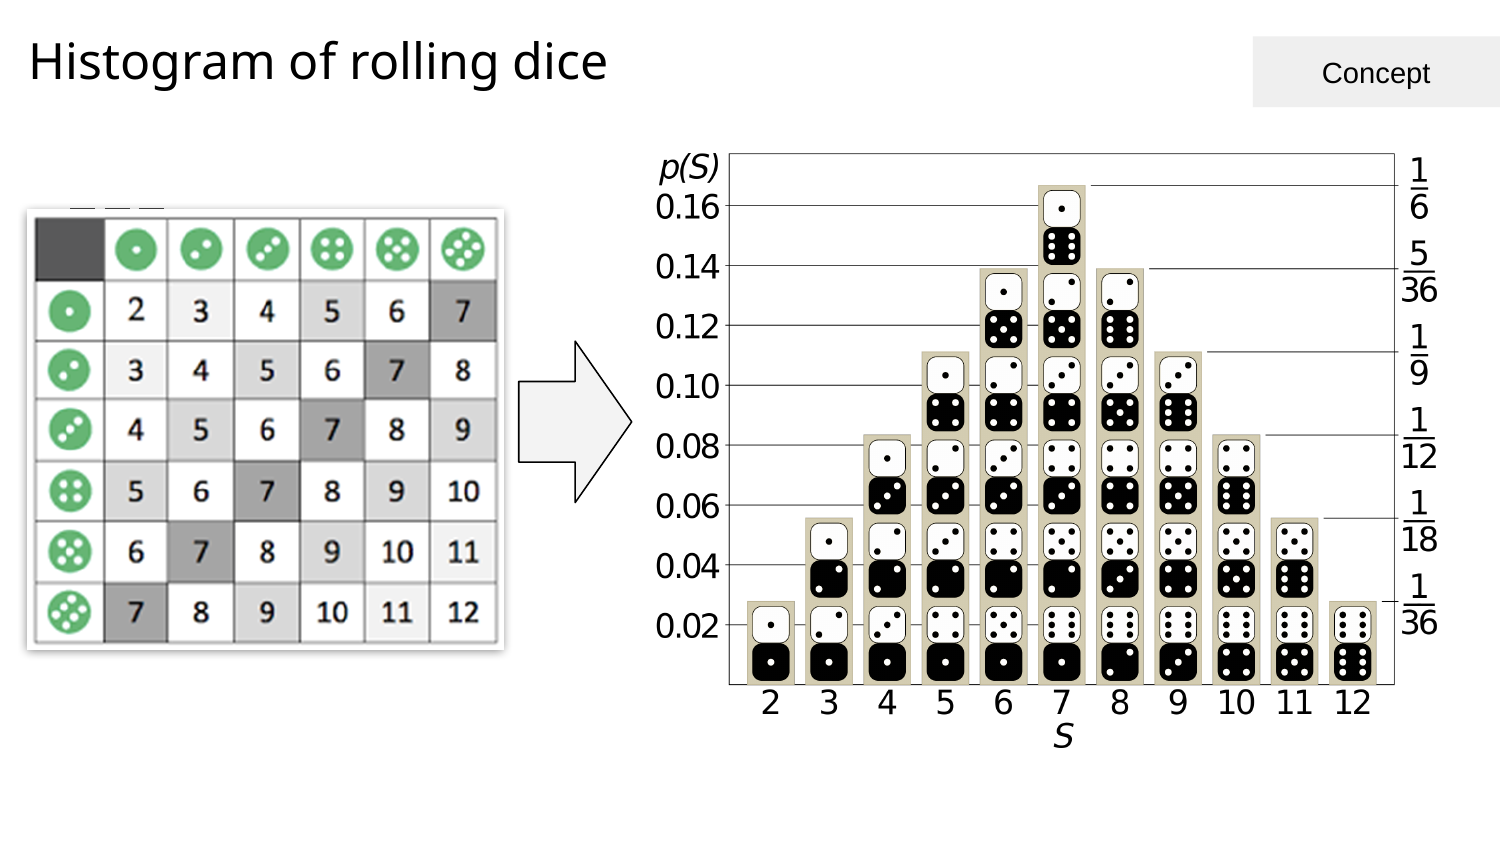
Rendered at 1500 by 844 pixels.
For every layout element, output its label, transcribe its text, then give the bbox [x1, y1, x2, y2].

title Histogram of rolling dice [13, 10, 1217, 105]
text_box Concept [1252, 36, 1500, 108]
picture [646, 152, 1444, 751]
text_box [518, 341, 632, 503]
picture [27, 209, 504, 650]
